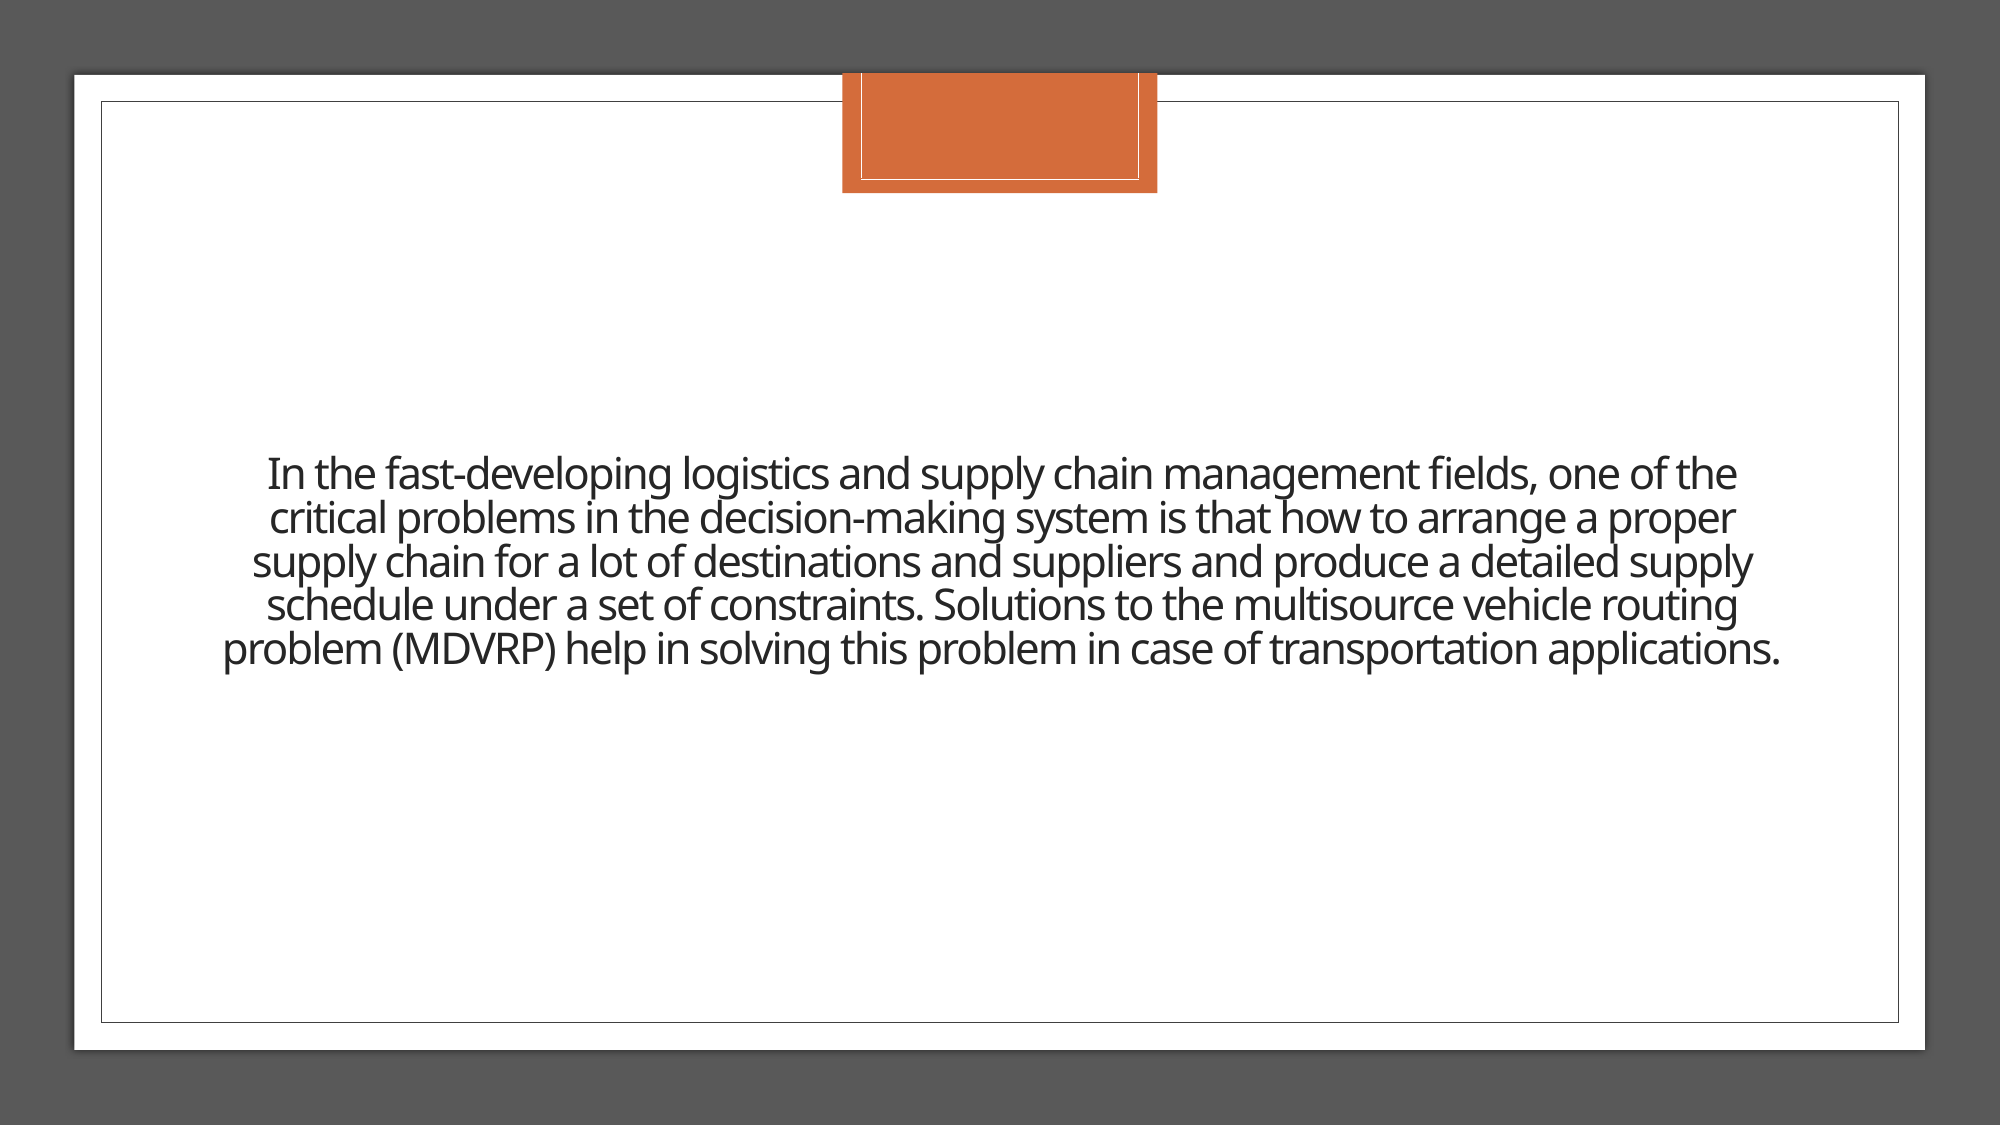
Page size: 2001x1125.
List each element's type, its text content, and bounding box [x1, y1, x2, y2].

title In the fast-developing logistics and supply chain management fields, one of the critical problems in the decision-making system is that how to arrange a proper supply chain for a lot of destinations and suppliers and produce a detailed supply schedule under a set of constraints. Solutions to the multisource vehicle routing problem (MDVRP) help in solving this problem in case of transportation applications. [203, 315, 1801, 857]
text_box [101, 101, 1899, 1023]
text_box [74, 74, 1925, 1050]
text_box [841, 72, 1158, 194]
